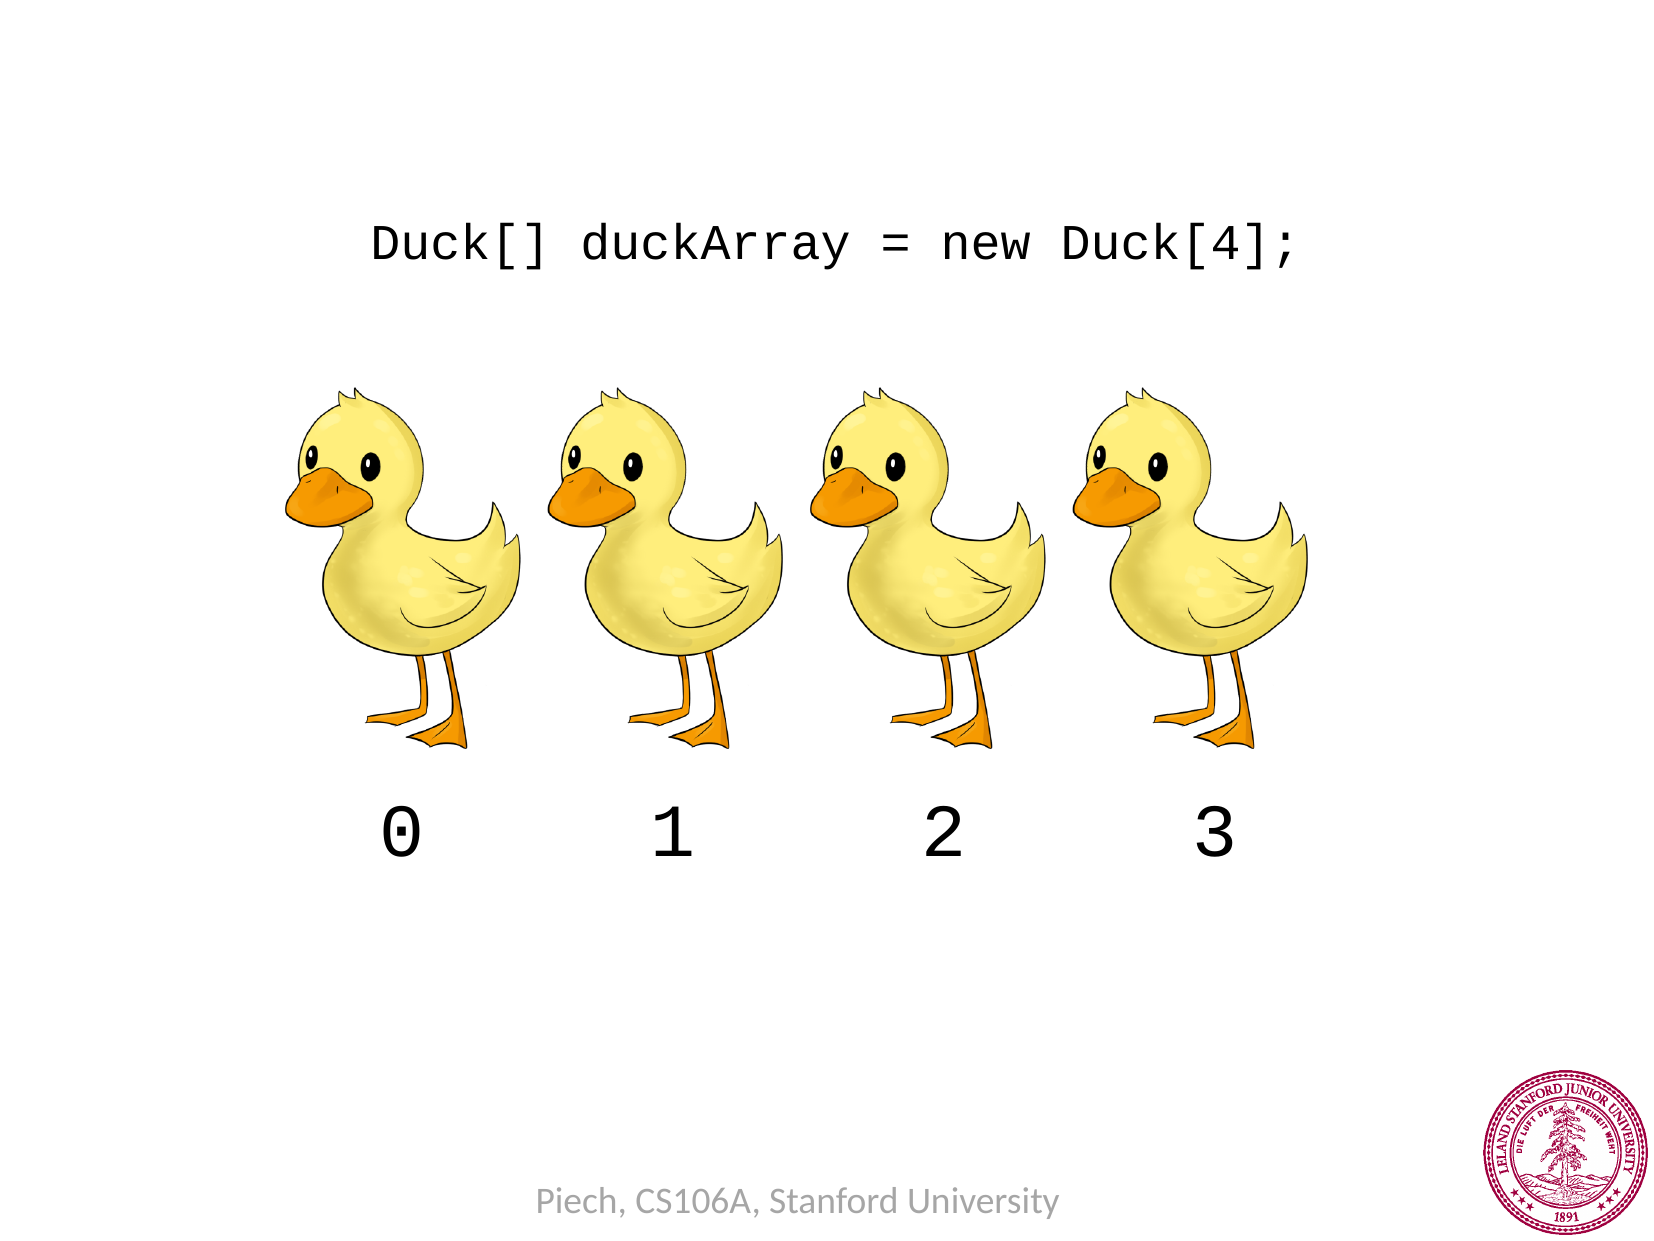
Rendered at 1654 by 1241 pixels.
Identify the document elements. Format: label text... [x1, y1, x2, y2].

picture [1483, 1070, 1648, 1235]
text_box 3 [1177, 782, 1252, 881]
text_box 0 [364, 782, 440, 881]
picture [251, 369, 1353, 766]
text_box Duck[] duckArray = new Duck[4]; [355, 207, 1316, 278]
text_box 2 [906, 782, 982, 881]
text_box 1 [635, 782, 711, 881]
